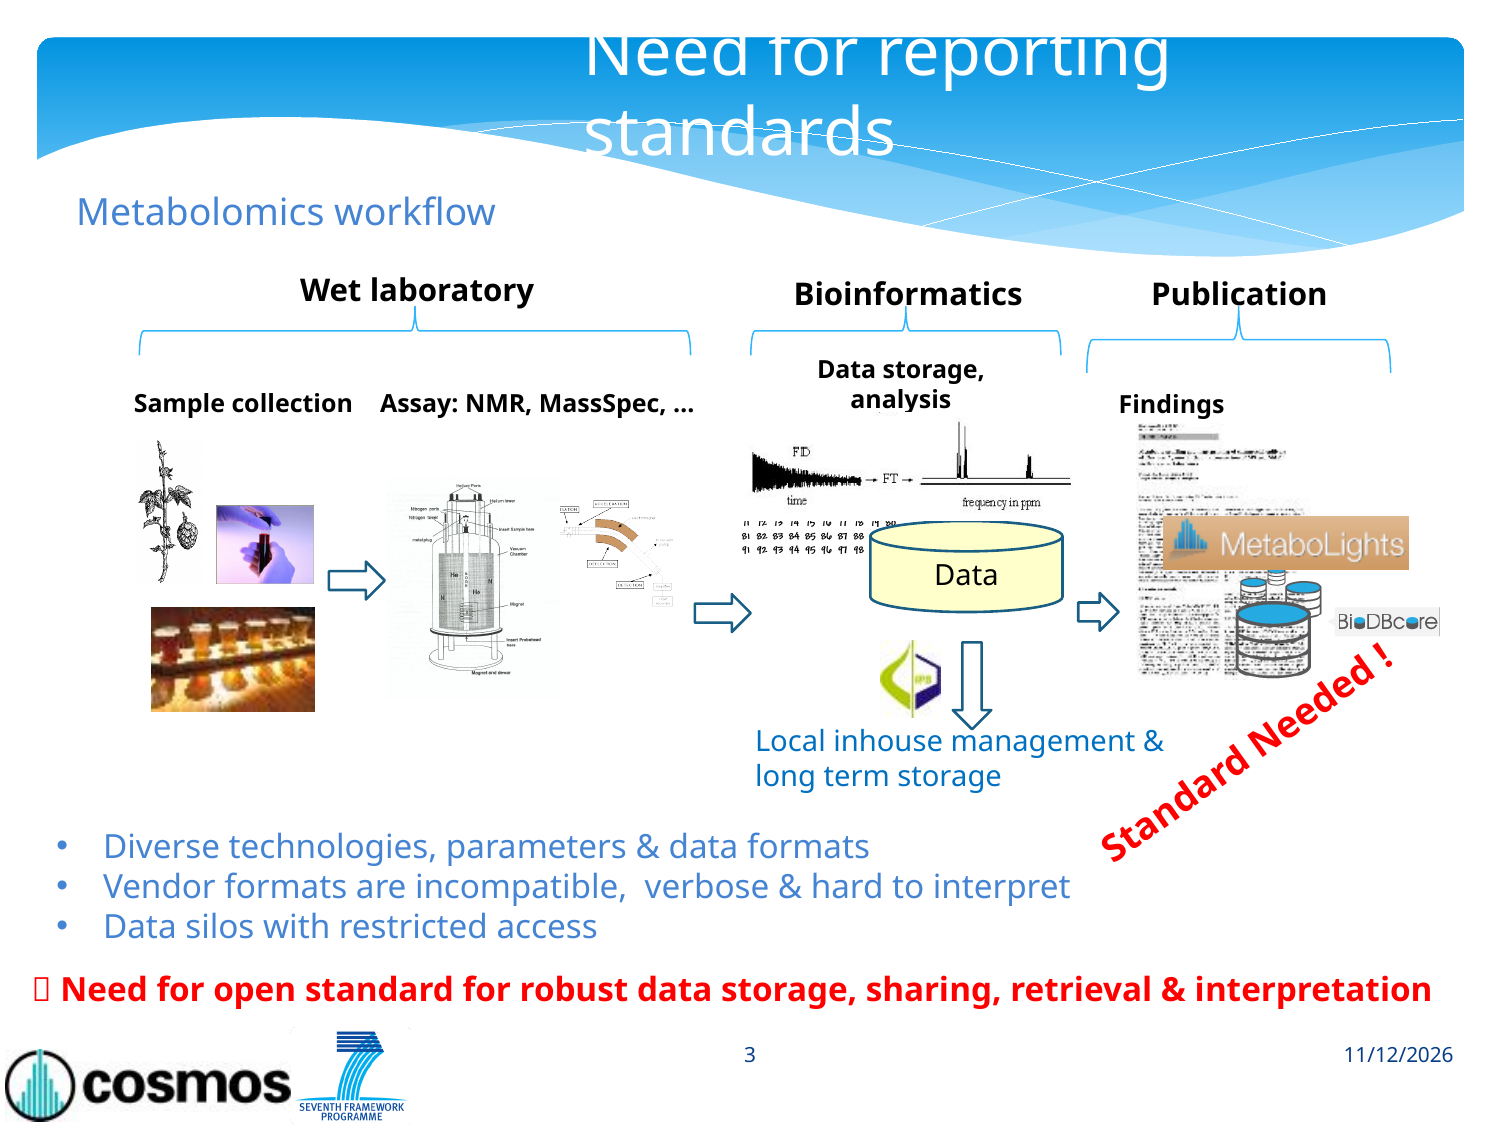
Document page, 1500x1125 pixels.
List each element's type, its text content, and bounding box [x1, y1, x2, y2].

text_box Metabolomics workflow [61, 180, 511, 241]
picture [136, 439, 202, 586]
text_box Need for reporting standards [569, 38, 1500, 139]
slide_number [847, 1025, 1469, 1086]
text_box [120, 262, 1391, 680]
text_box Local inhouse management & long term storage [740, 714, 1180, 800]
slide_number 3 [654, 1025, 846, 1086]
text_box Standard Needed ! [1075, 706, 1362, 886]
picture [387, 477, 674, 700]
text_box Diverse technologies, parameters & data formats Vendor formats are incompatible, verbose & hard to interpret Data silos with restricted access [41, 818, 1495, 953]
text_box  Need for open standard for robust data storage, sharing, retrieval & interpretation [16, 960, 1450, 1016]
picture [880, 640, 941, 718]
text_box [722, 412, 1086, 521]
text_box [951, 690, 993, 714]
picture [5, 1049, 291, 1122]
picture [151, 607, 315, 713]
picture [1136, 423, 1460, 696]
